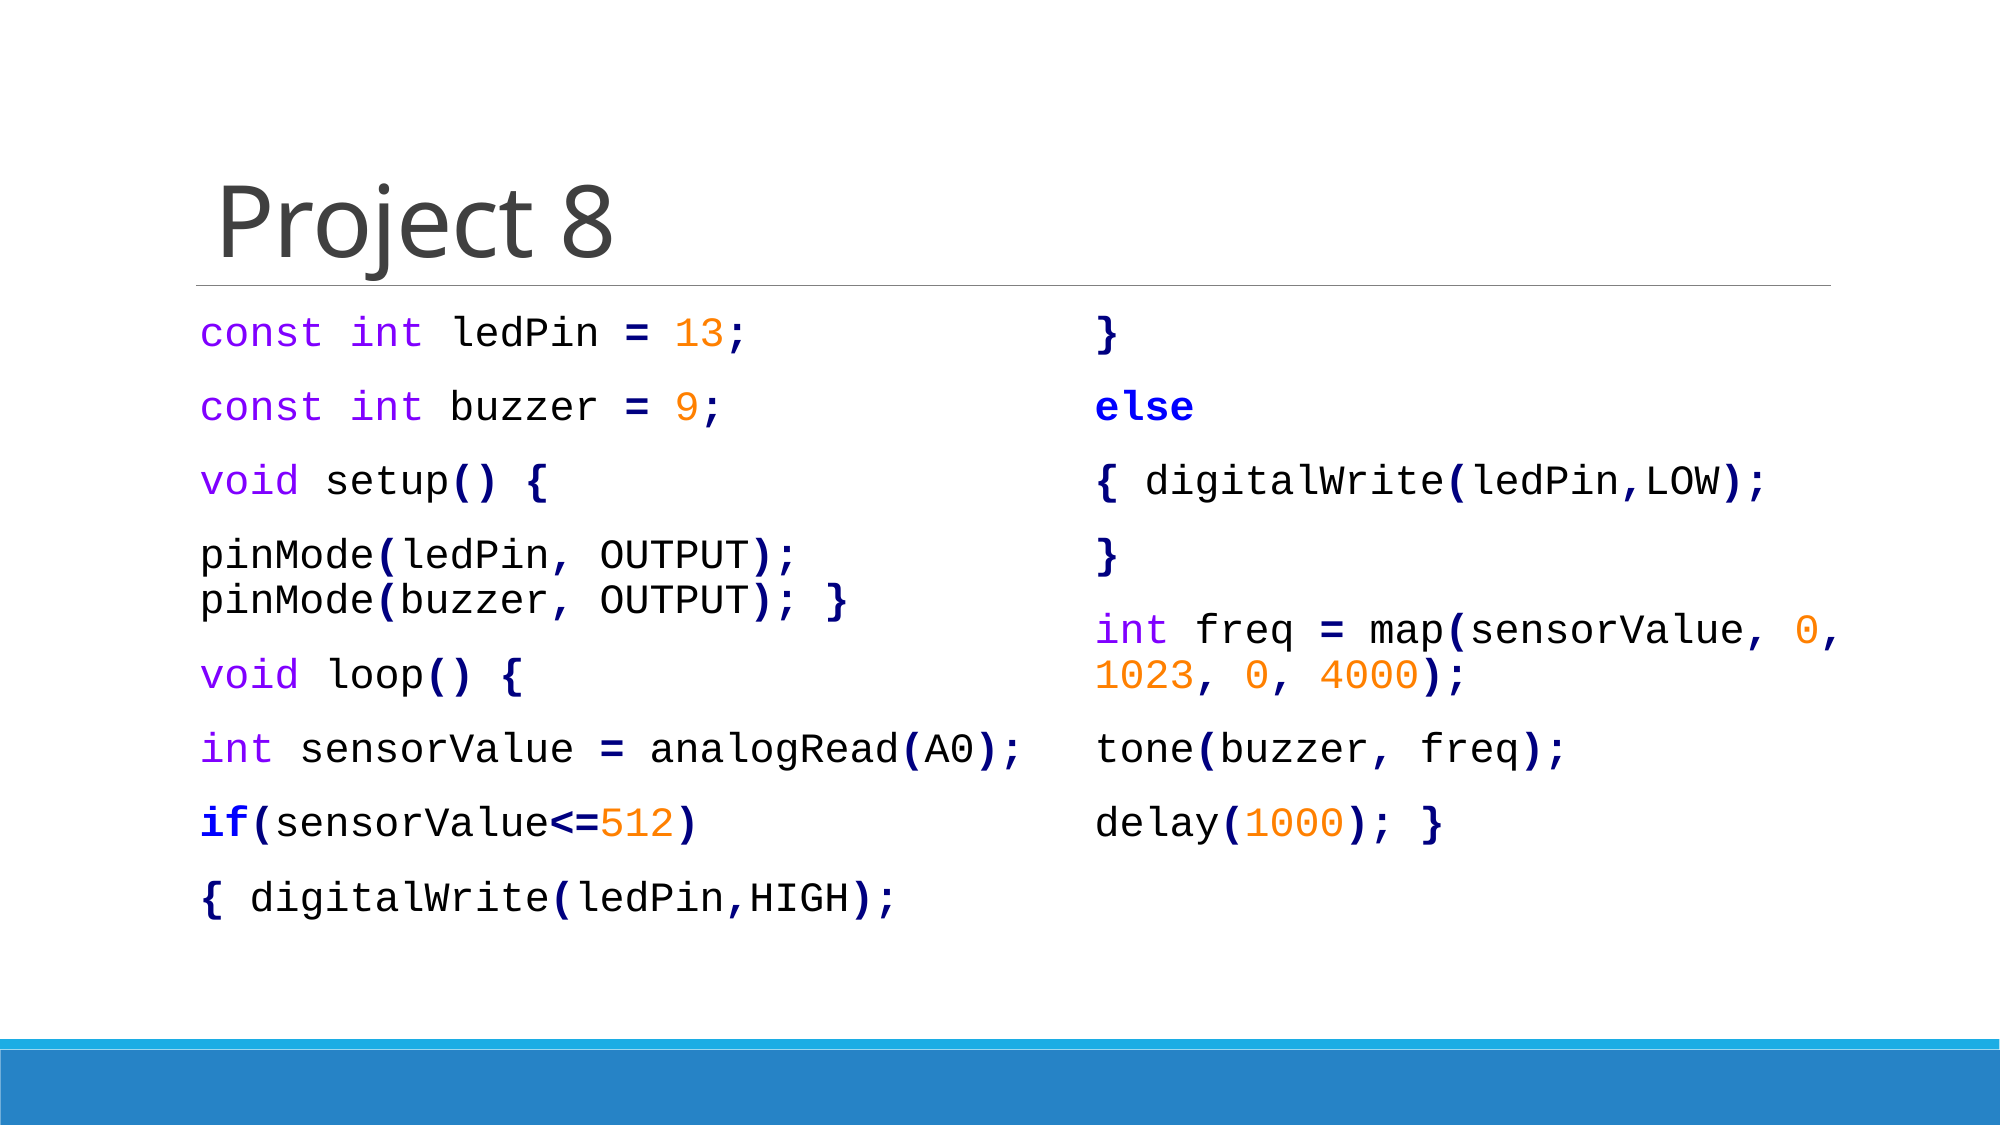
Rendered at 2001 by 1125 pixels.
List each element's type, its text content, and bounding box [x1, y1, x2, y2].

title Project 8 [199, 47, 1830, 285]
list const int ledPin = 13; const int buzzer = 9; void setup() { pinMode(ledPin, OUTPUT); pinMode(buzzer, OUTPUT); } void loop() { int sensorValue = analogRead(A0); if(sensorValue<=512) { digitalWrite(ledPin,HIGH); } else { digitalWrite(ledPin,LOW); } int freq = map(sensorValue, 0, 1023, 0, 4000); tone(buzzer, freq); delay(1000); } [199, 302, 1990, 963]
